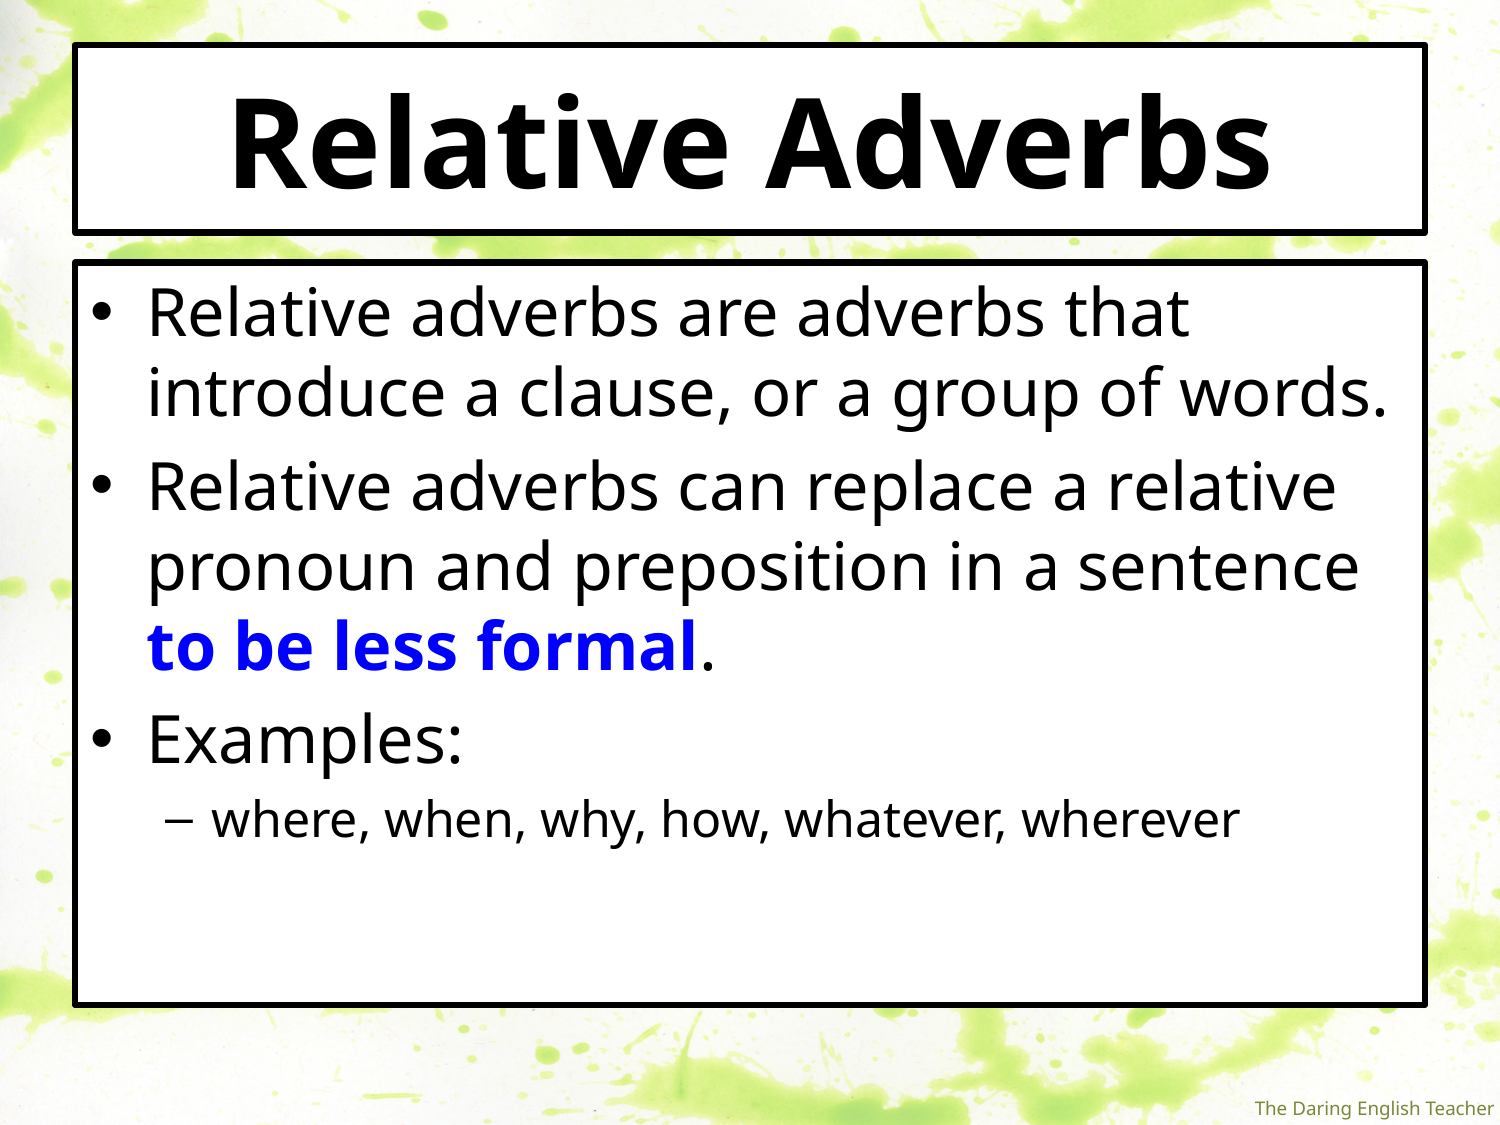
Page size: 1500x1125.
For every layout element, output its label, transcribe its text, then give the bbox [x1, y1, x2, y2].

list Relative adverbs are adverbs that introduce a clause, or a group of words. Relative adverbs can replace a relative pronoun and preposition in a sentence to be less formal. Examples: where, when, why, how, whatever, wherever [72, 259, 1428, 1008]
picture [0, 0, 1500, 1125]
title Relative Adverbs [72, 42, 1428, 236]
